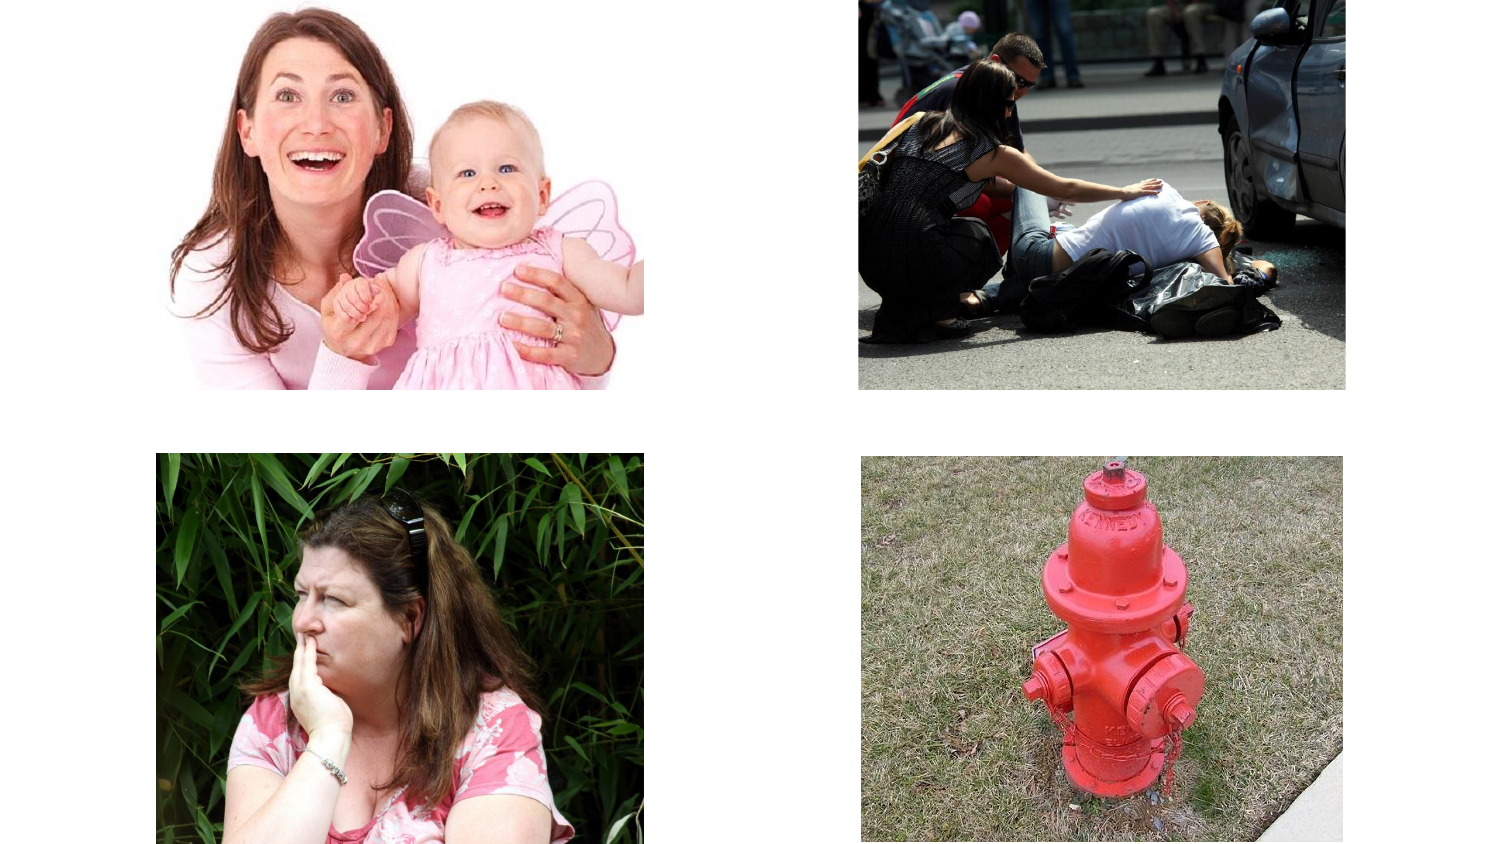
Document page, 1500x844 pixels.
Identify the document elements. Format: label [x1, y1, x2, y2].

picture [156, 0, 645, 390]
picture [156, 453, 645, 844]
picture [860, 455, 1344, 842]
picture [858, 0, 1346, 390]
